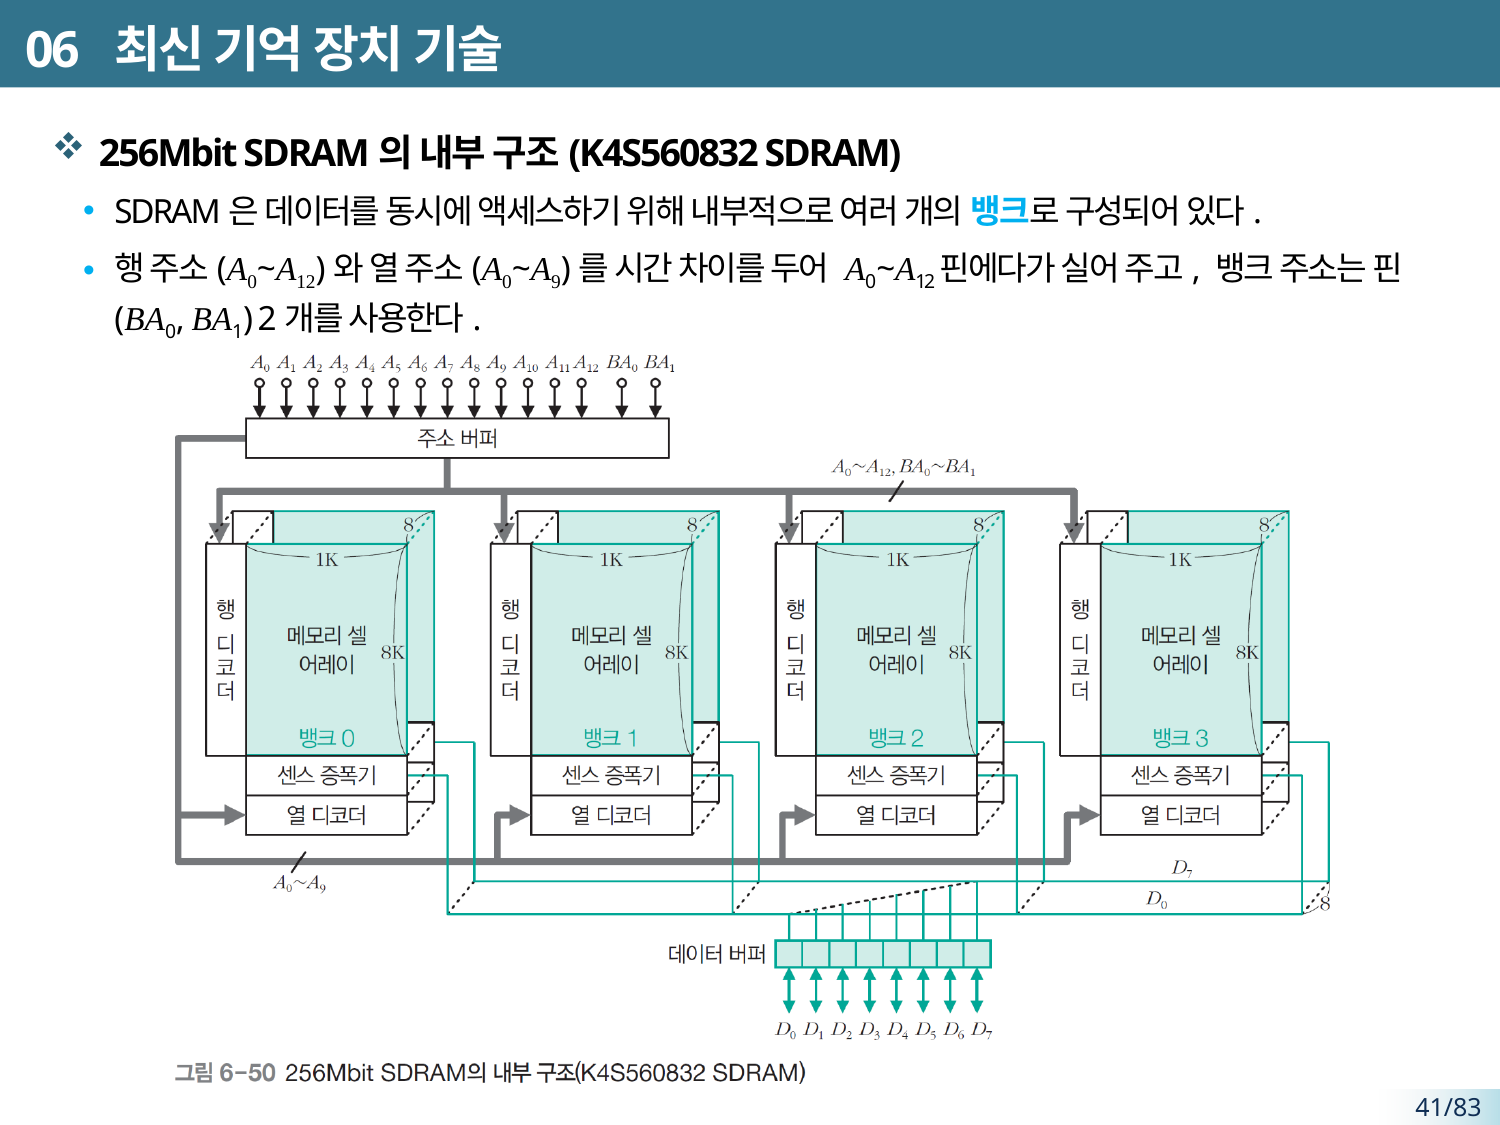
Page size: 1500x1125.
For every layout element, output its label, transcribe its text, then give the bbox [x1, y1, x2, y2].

picture [170, 349, 1336, 1094]
title 06 최신 기억 장치 기술 [10, 8, 1288, 87]
list 256Mbit SDRAM의 내부 구조(K4S560832 SDRAM) SDRAM은 데이터를 동시에 액세스하기 위해 내부적으로 여러 개의 뱅크로 구성되어 있다. 행 주소(A0~A12)와 열 주소(A0~A9)를 시간 차이를 두어 A0~A12핀에다가 실어 주고, 뱅크 주소는 핀(BA0, BA1) 2개를 사용한다. [10, 116, 1481, 1047]
